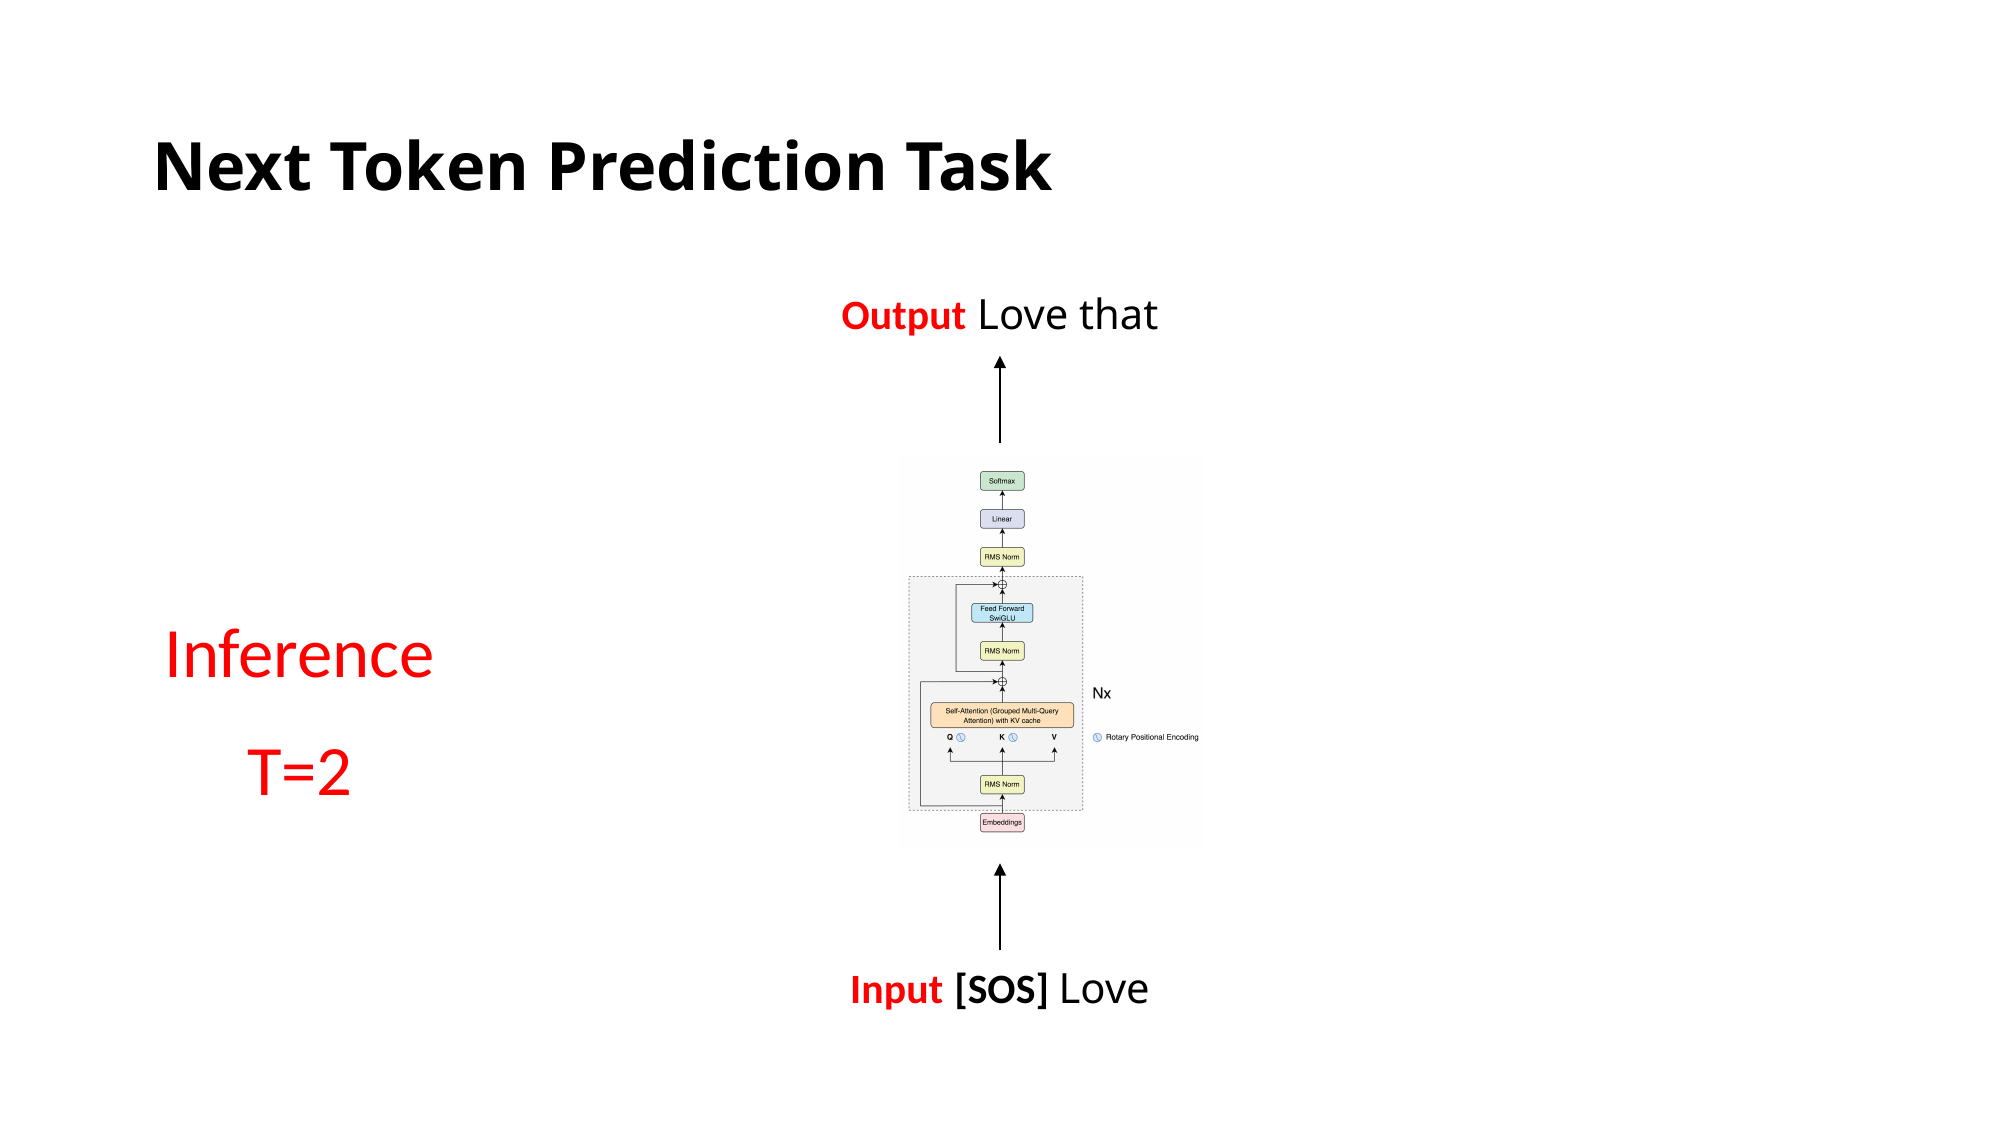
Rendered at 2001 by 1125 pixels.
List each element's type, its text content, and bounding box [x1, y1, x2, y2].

picture [898, 456, 1203, 850]
text_box Inference [137, 596, 463, 713]
text_box Output Love that [502, 277, 1498, 356]
list Input [SOS] Love [502, 950, 1498, 1029]
title Next Token Prediction Task [137, 59, 1863, 278]
text_box T=2 [137, 713, 463, 831]
